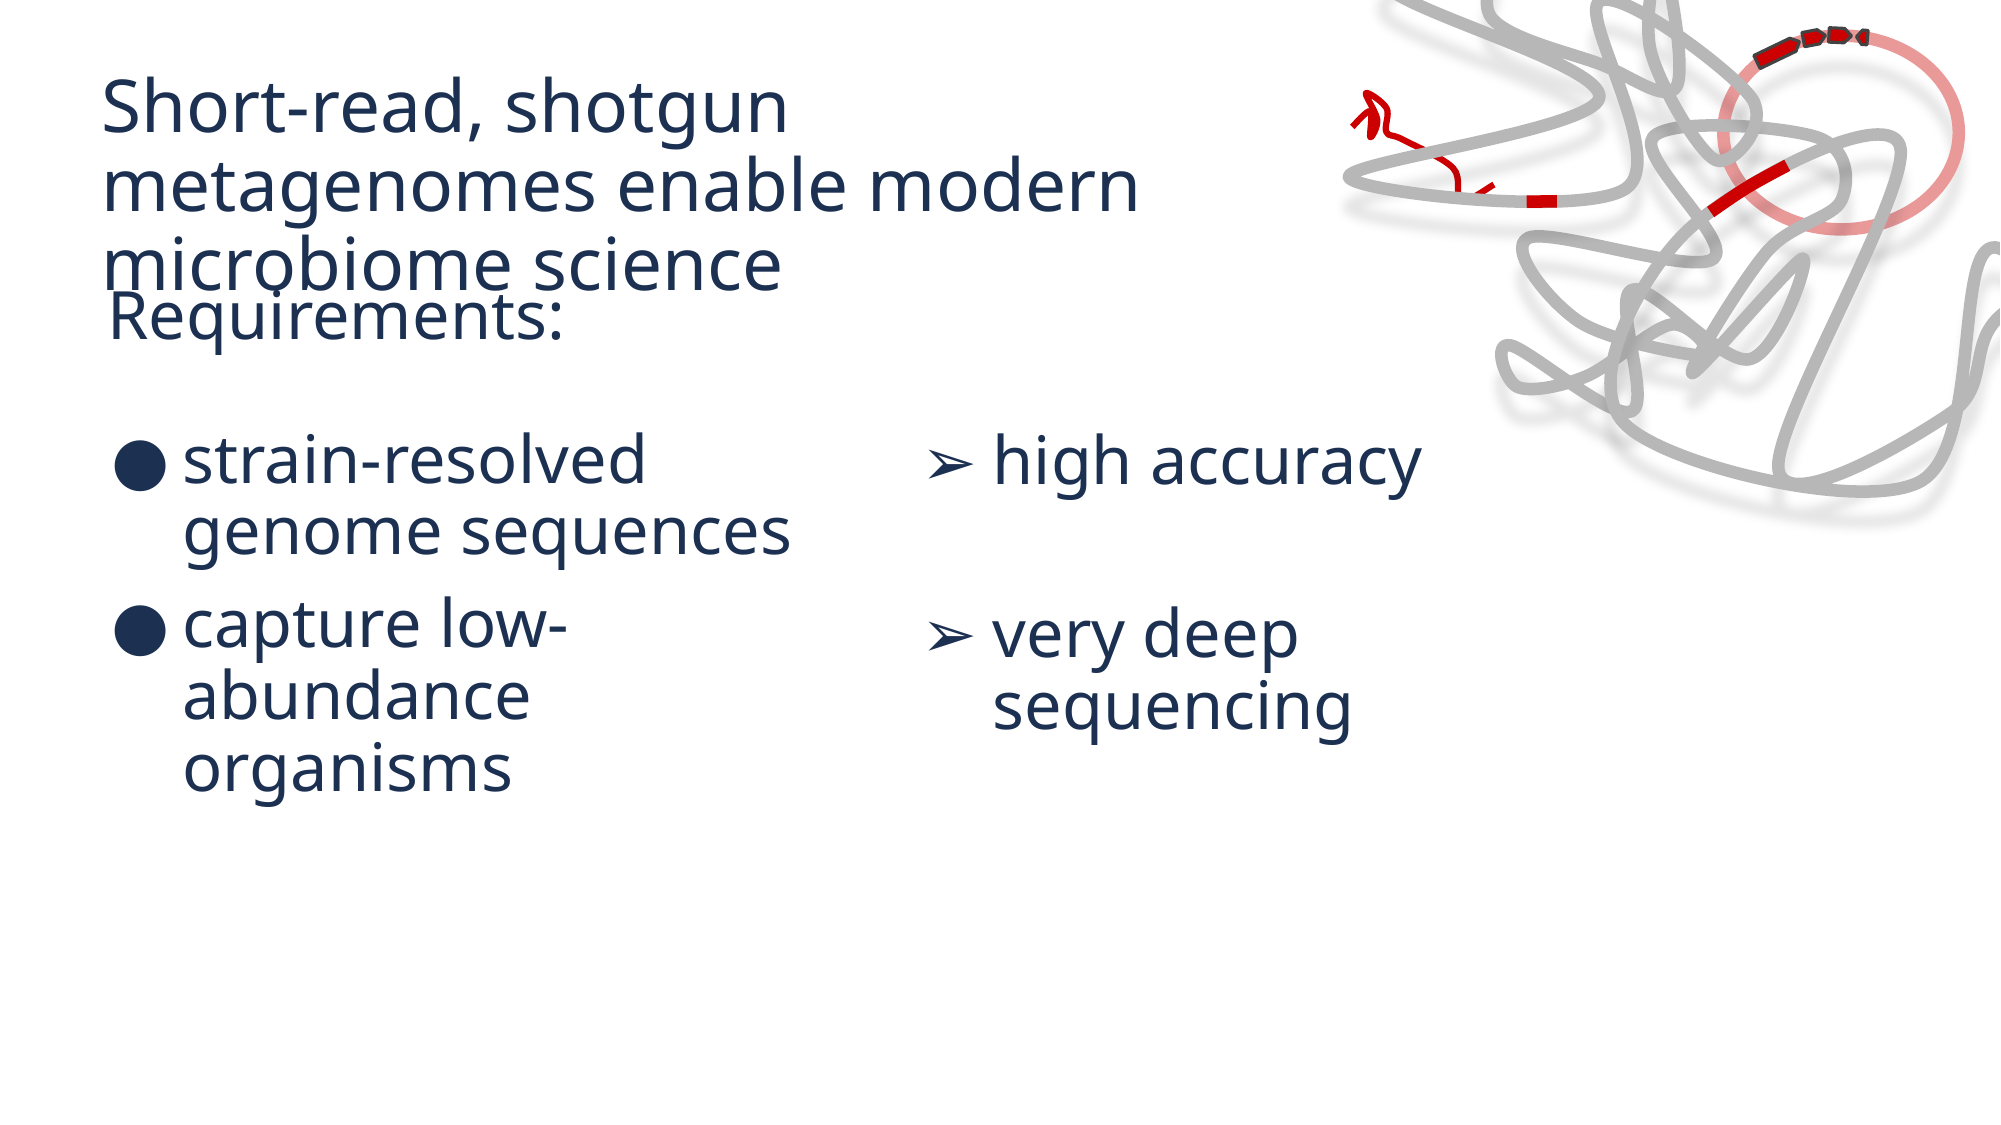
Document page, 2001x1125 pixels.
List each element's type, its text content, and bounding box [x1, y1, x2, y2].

title high accuracy very deep sequencing [902, 419, 1668, 1023]
text_box [1651, 130, 1718, 219]
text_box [1671, 126, 1721, 204]
title Requirements: strain-resolved genome sequences capture low- abundance organisms [92, 274, 875, 1061]
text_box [1723, 27, 1960, 230]
text_box [1522, 236, 1662, 339]
text_box [1610, 209, 2000, 492]
text_box [1348, 0, 1718, 202]
text_box Short-read, shotgun metagenomes enable modern microbiome science [86, 54, 1294, 257]
text_box [1352, 92, 1429, 155]
text_box [1501, 345, 1612, 406]
